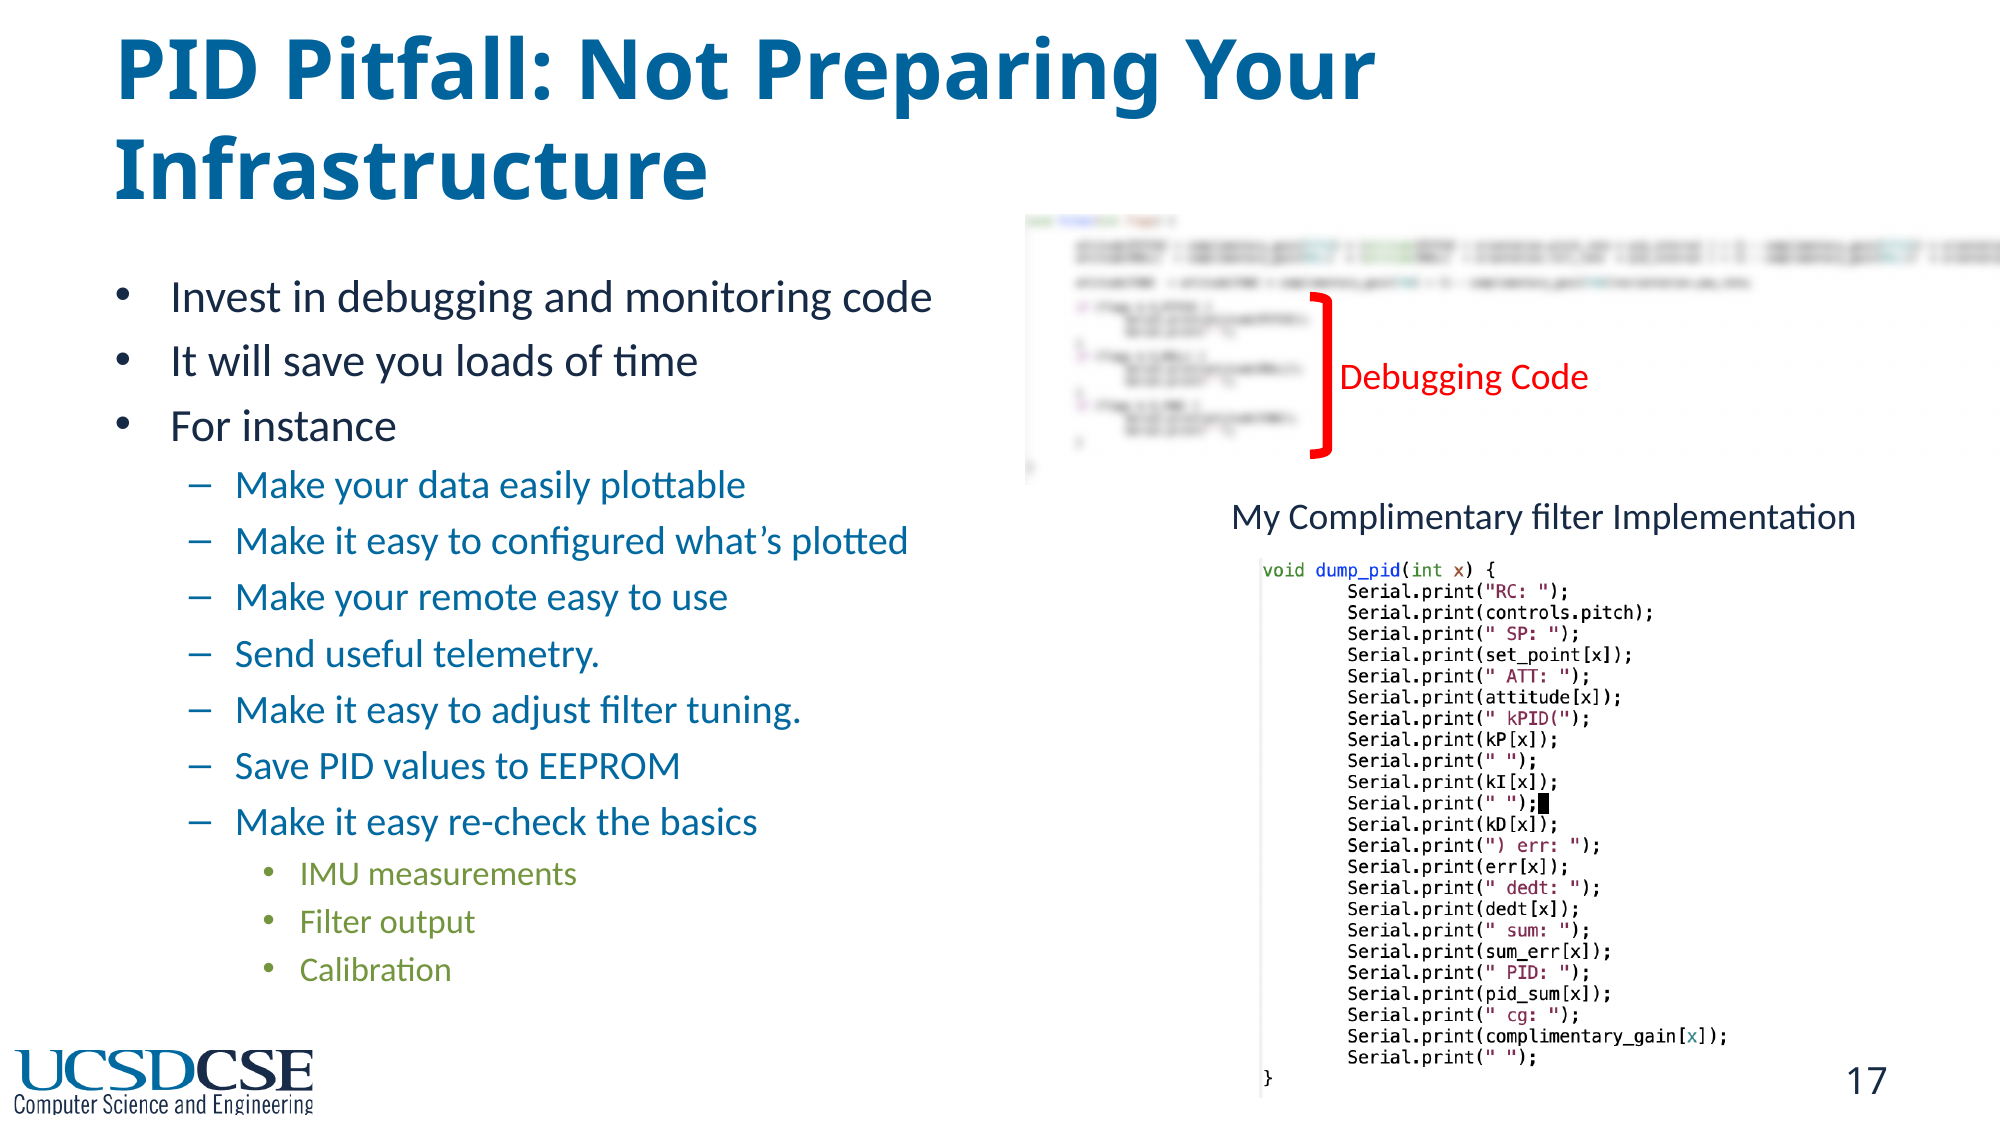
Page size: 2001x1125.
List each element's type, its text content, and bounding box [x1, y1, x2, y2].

picture [1259, 558, 1756, 1099]
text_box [1024, 214, 2000, 537]
list Invest in debugging and monitoring code It will save you loads of time For instance Make your data easily plottable Make it easy to configured what’s plotted Make your remote easy to use Send useful telemetry. Make it easy to adjust filter tuning. Save PID values to EEPROM Make it easy re-check the basics IMU measurements Filter output Calibration [99, 249, 975, 1005]
title PID Pitfall: Not Preparing Your Infrastructure [99, 9, 1900, 222]
